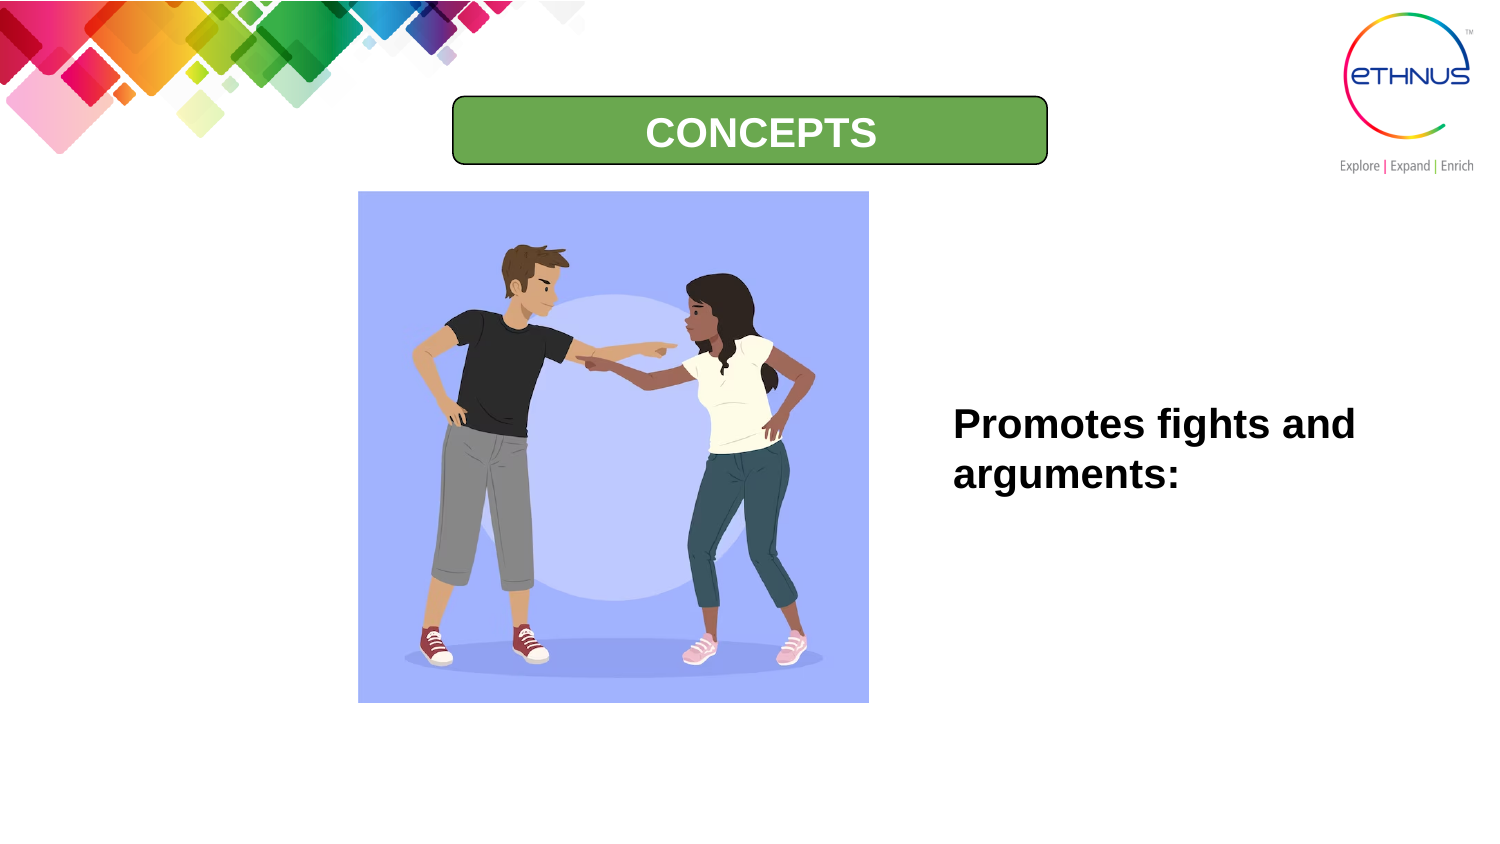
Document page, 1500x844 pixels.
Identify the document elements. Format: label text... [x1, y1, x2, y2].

picture [1327, 0, 1500, 182]
text_box Promotes fights and arguments: [938, 381, 1429, 512]
picture [0, 1, 585, 154]
picture [358, 191, 869, 703]
text_box CONCEPTS [459, 96, 1048, 165]
